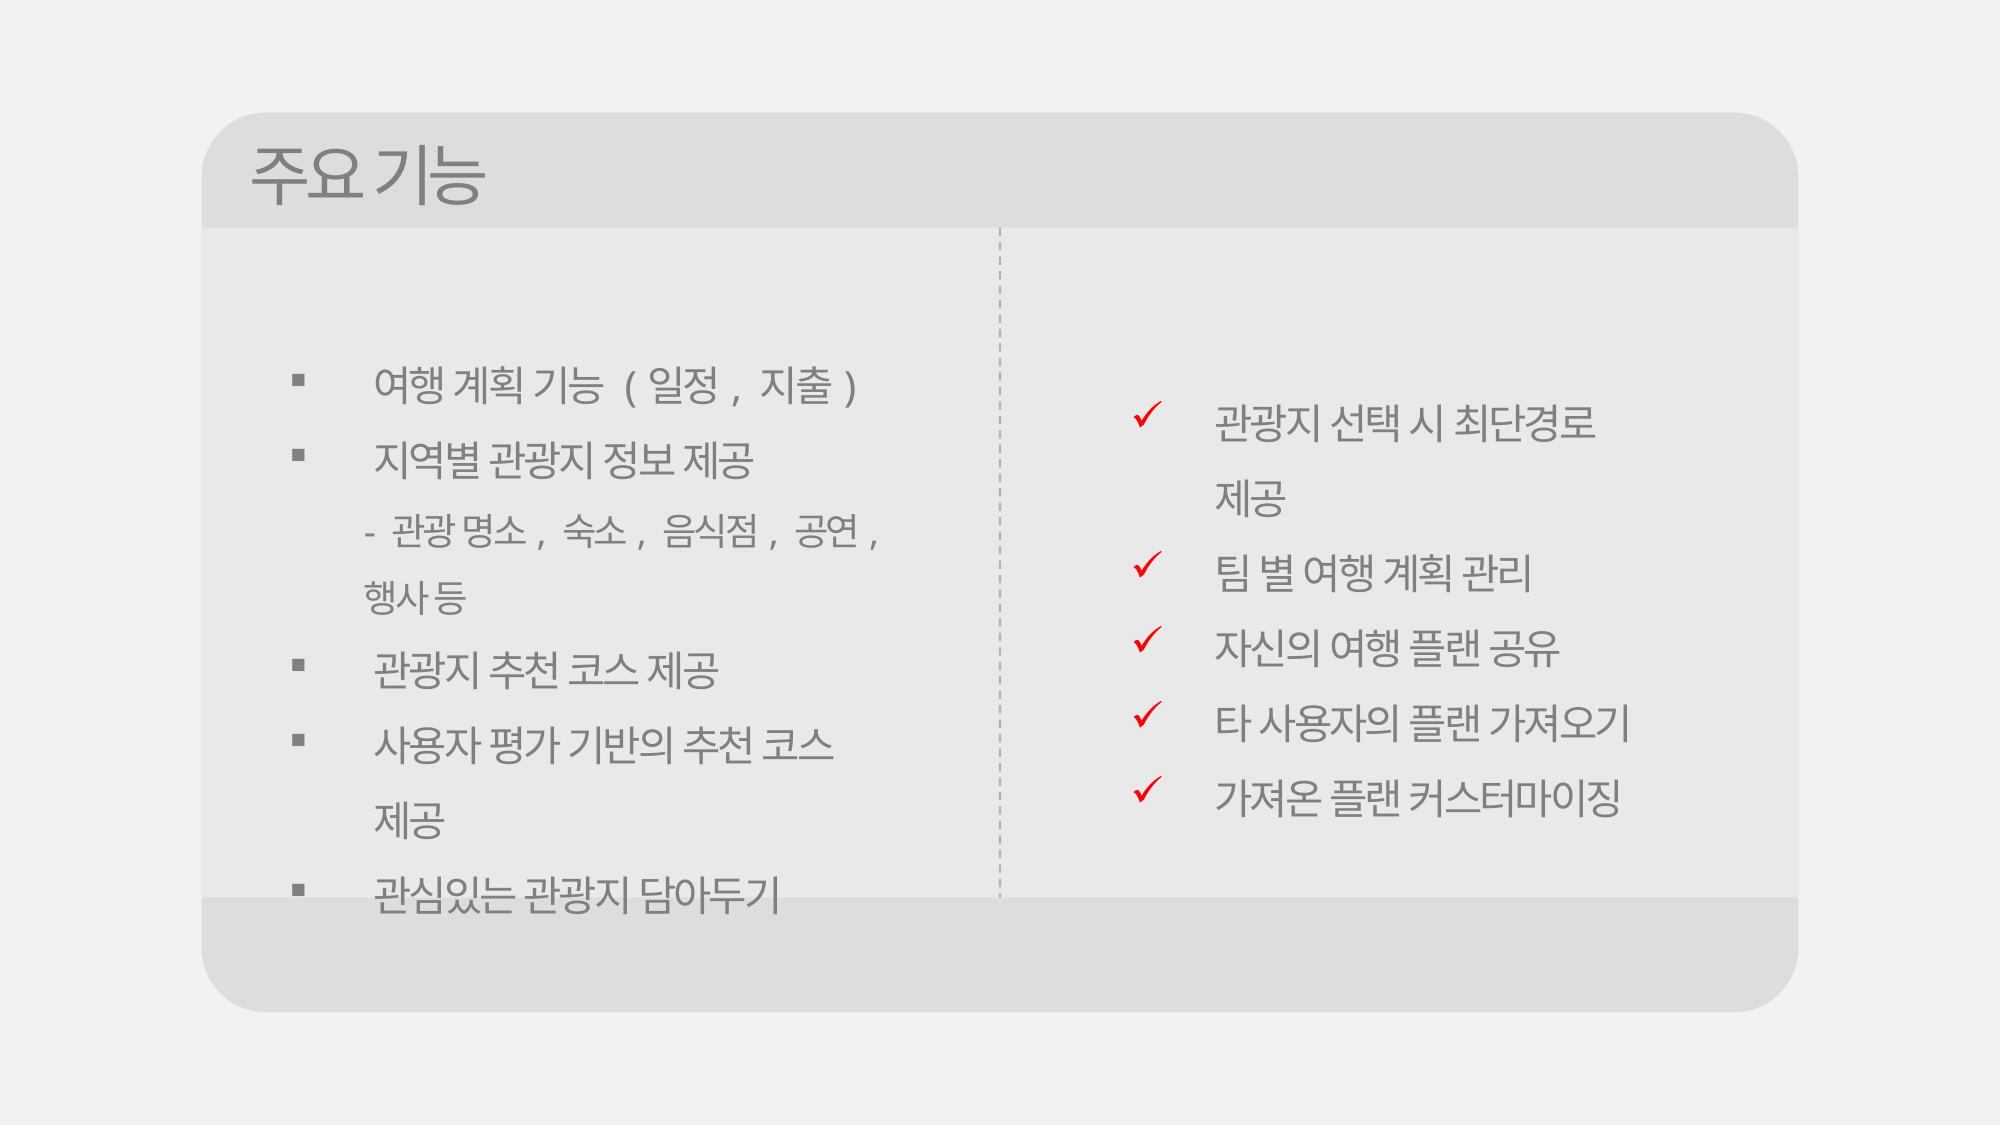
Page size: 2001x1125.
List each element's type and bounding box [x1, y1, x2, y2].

text_box [201, 112, 1799, 1013]
